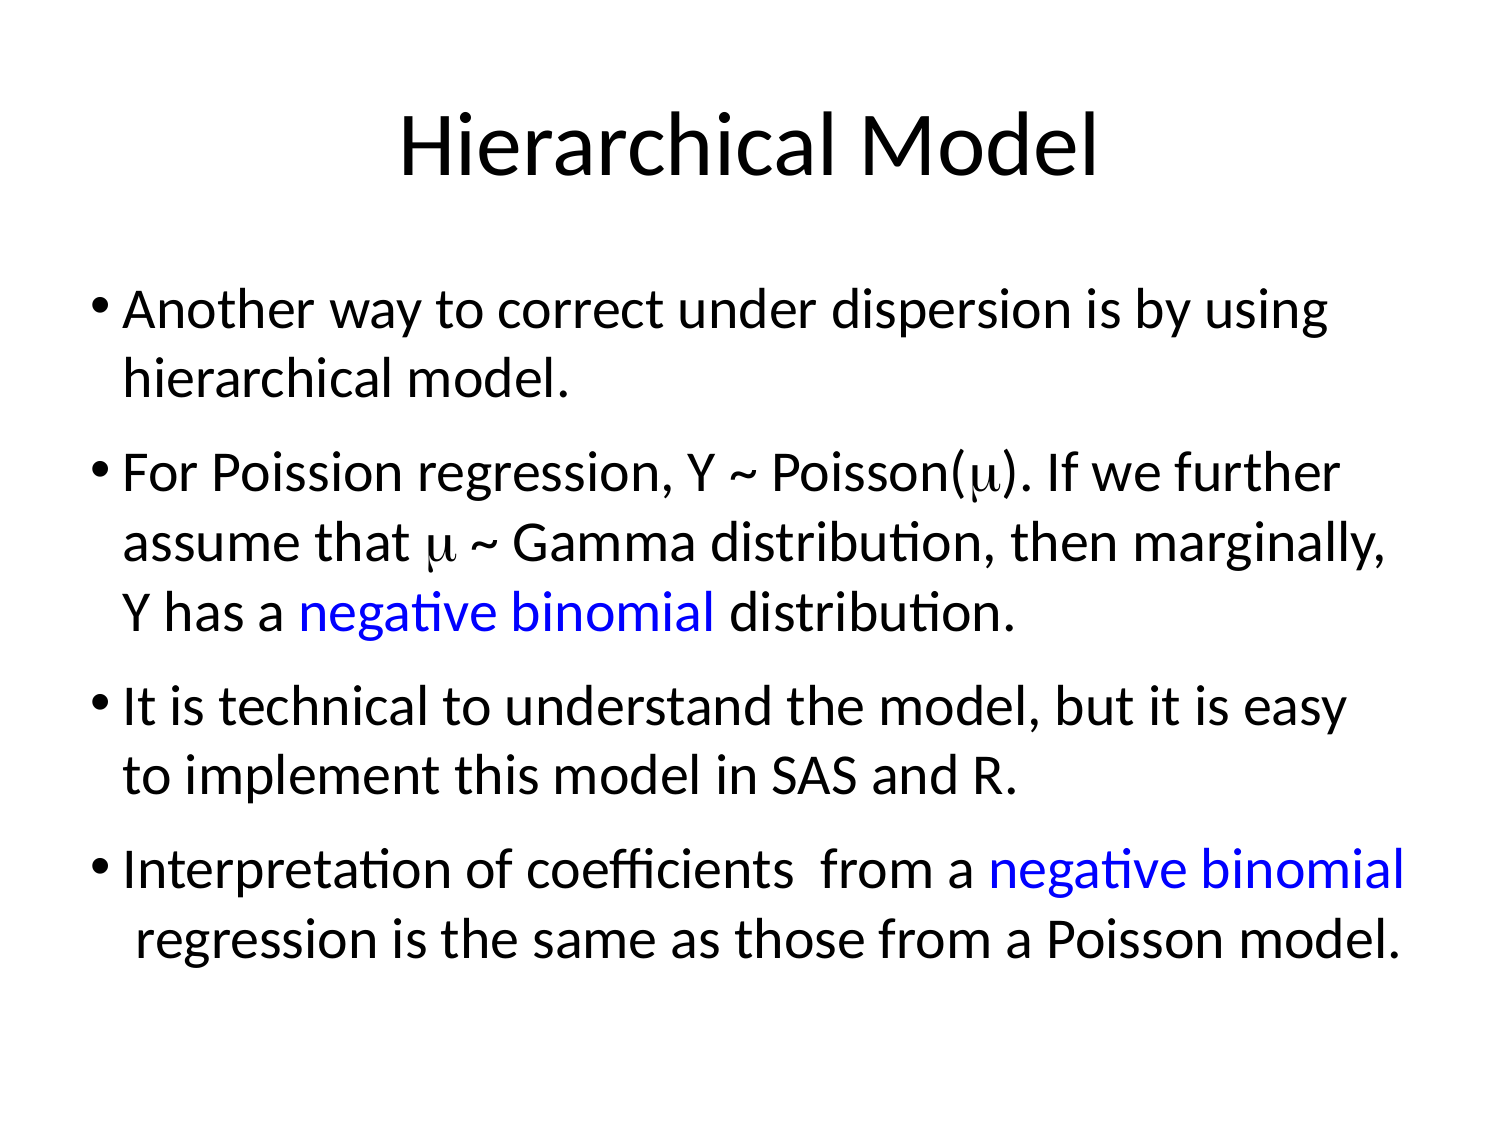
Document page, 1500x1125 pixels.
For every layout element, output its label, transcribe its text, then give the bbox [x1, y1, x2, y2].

list Another way to correct under dispersion is by using hierarchical model. For Poission regression, Y ~ Poisson(). If we further assume that  ~ Gamma distribution, then marginally, Y has a negative binomial distribution. It is technical to understand the model, but it is easy to implement this model in SAS and R. Interpretation of coefficients from a negative binomial regression is the same as those from a Poisson model. [75, 262, 1425, 1005]
title Hierarchical Model [75, 45, 1425, 233]
